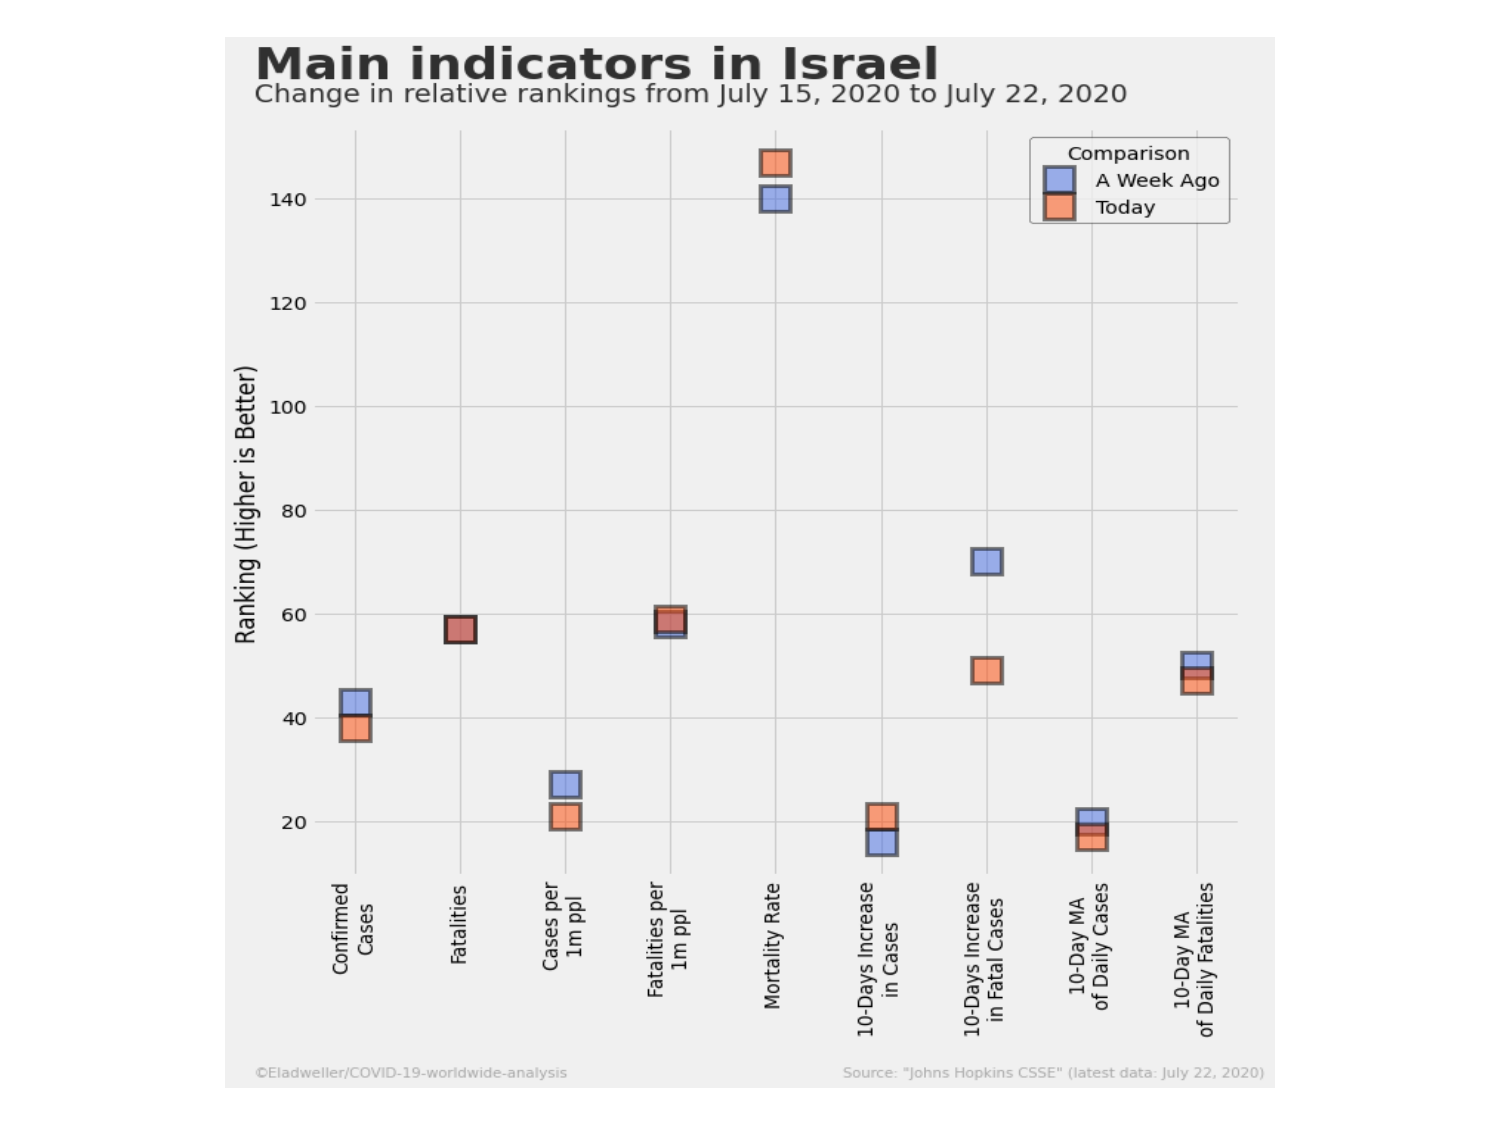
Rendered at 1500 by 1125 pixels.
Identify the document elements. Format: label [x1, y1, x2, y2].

picture [224, 37, 1276, 1088]
